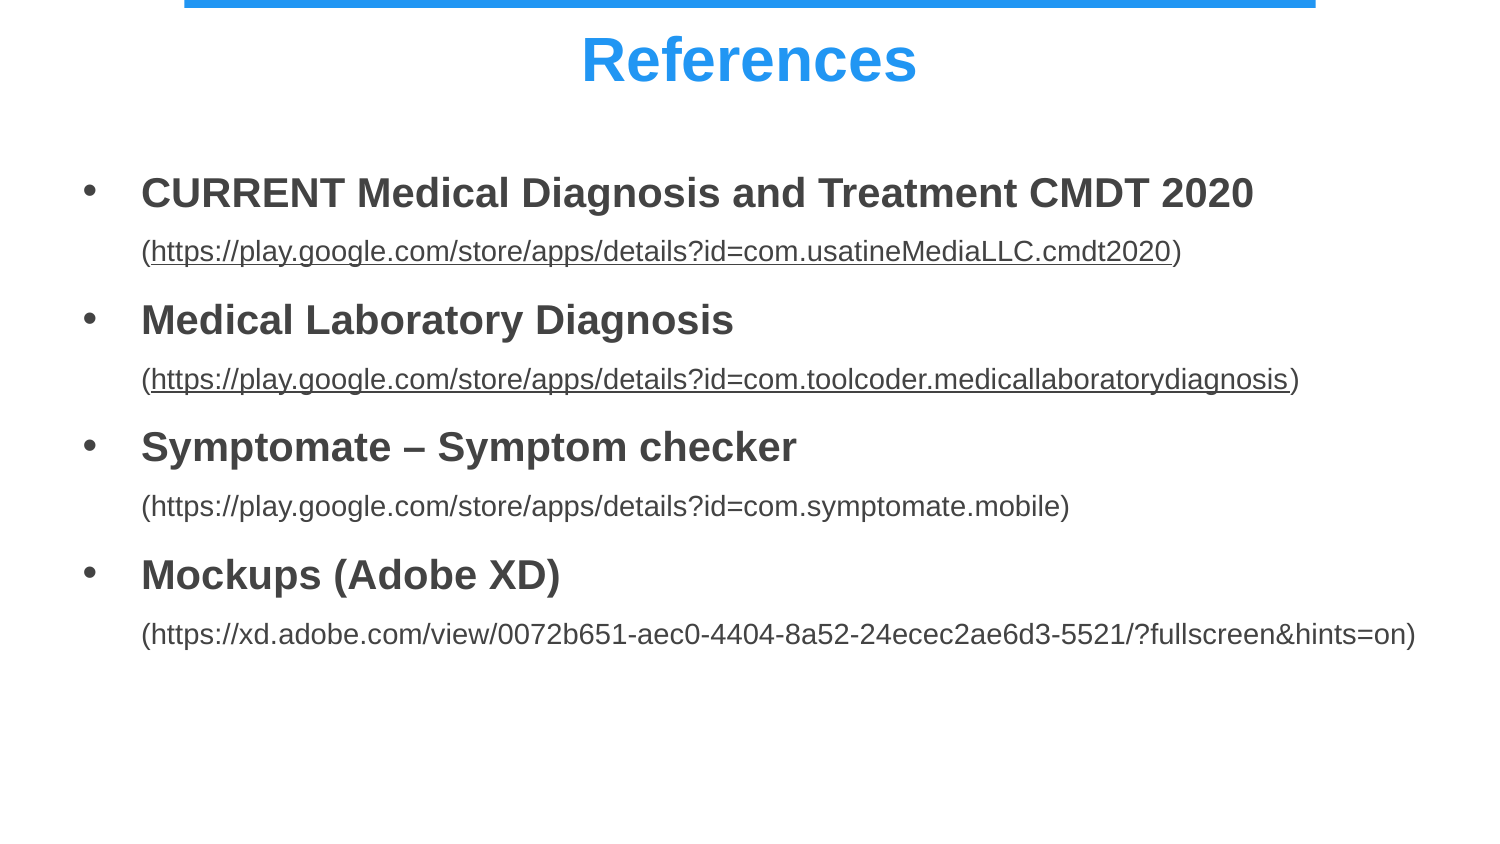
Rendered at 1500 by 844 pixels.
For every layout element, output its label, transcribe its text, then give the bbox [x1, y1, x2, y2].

list References [0, 21, 1500, 96]
text_box [184, 0, 1316, 8]
subtitle CURRENT Medical Diagnosis and Treatment CMDT 2020 (https://play.google.com/store/apps/details?id=com.usatineMediaLLC.cmdt2020) Medical Laboratory Diagnosis (https://play.google.com/store/apps/details?id=com.toolcoder.medicallaboratorydiagnosis) Symptomate – Symptom checker (https://play.google.com/store/apps/details?id=com.symptomate.mobile) Mockups (Adobe XD) (https://xd.adobe.com/view/0072b651-aec0-4404-8a52-24ecec2ae6d3-5521/?fullscreen&hints=on) [51, 125, 1449, 734]
